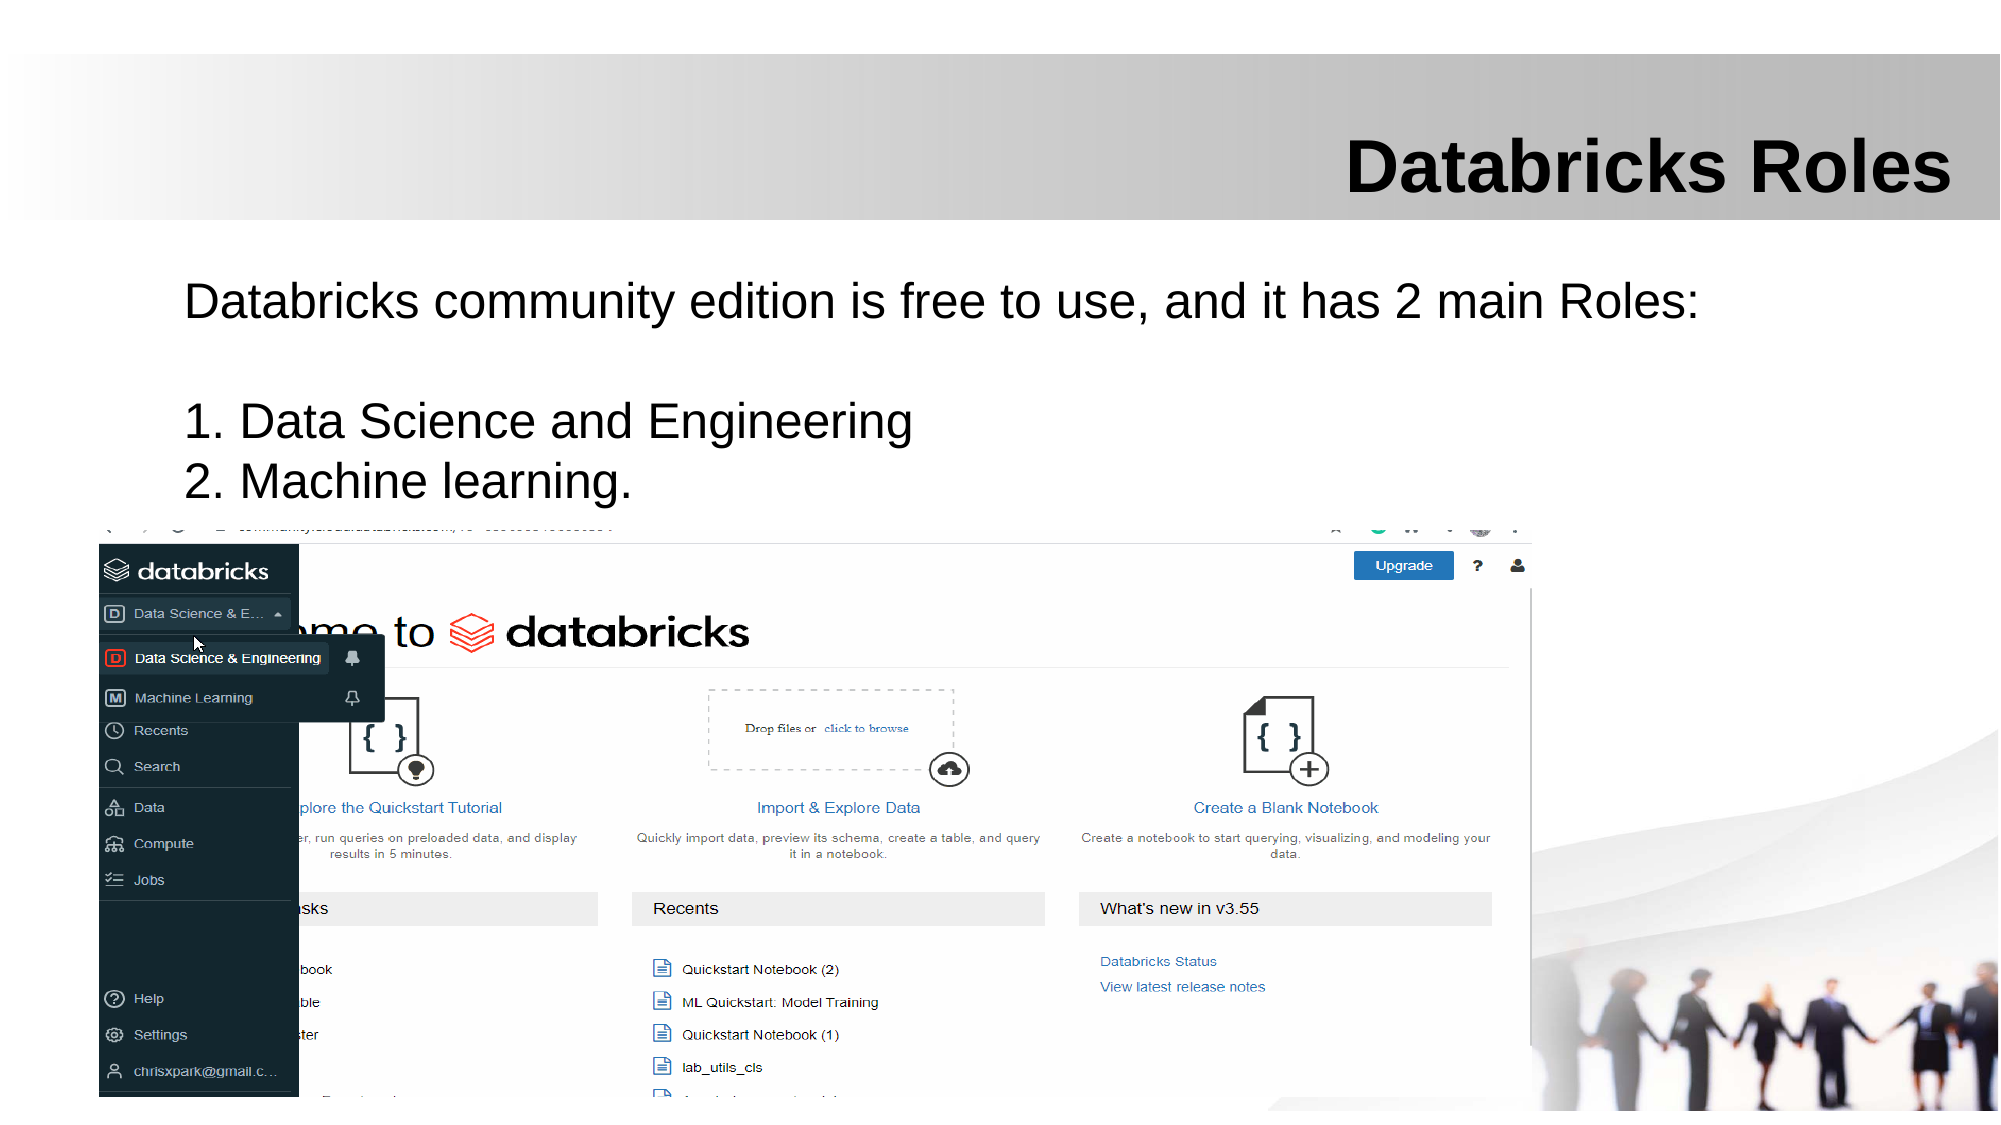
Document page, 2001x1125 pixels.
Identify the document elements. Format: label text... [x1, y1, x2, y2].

picture [99, 530, 1999, 1111]
text_box Databricks community edition is free to use, and it has 2 main Roles: 1. Data Science and Engineering 2. Machine learning. [168, 216, 1749, 516]
text_box Databricks Roles [638, 110, 1969, 215]
